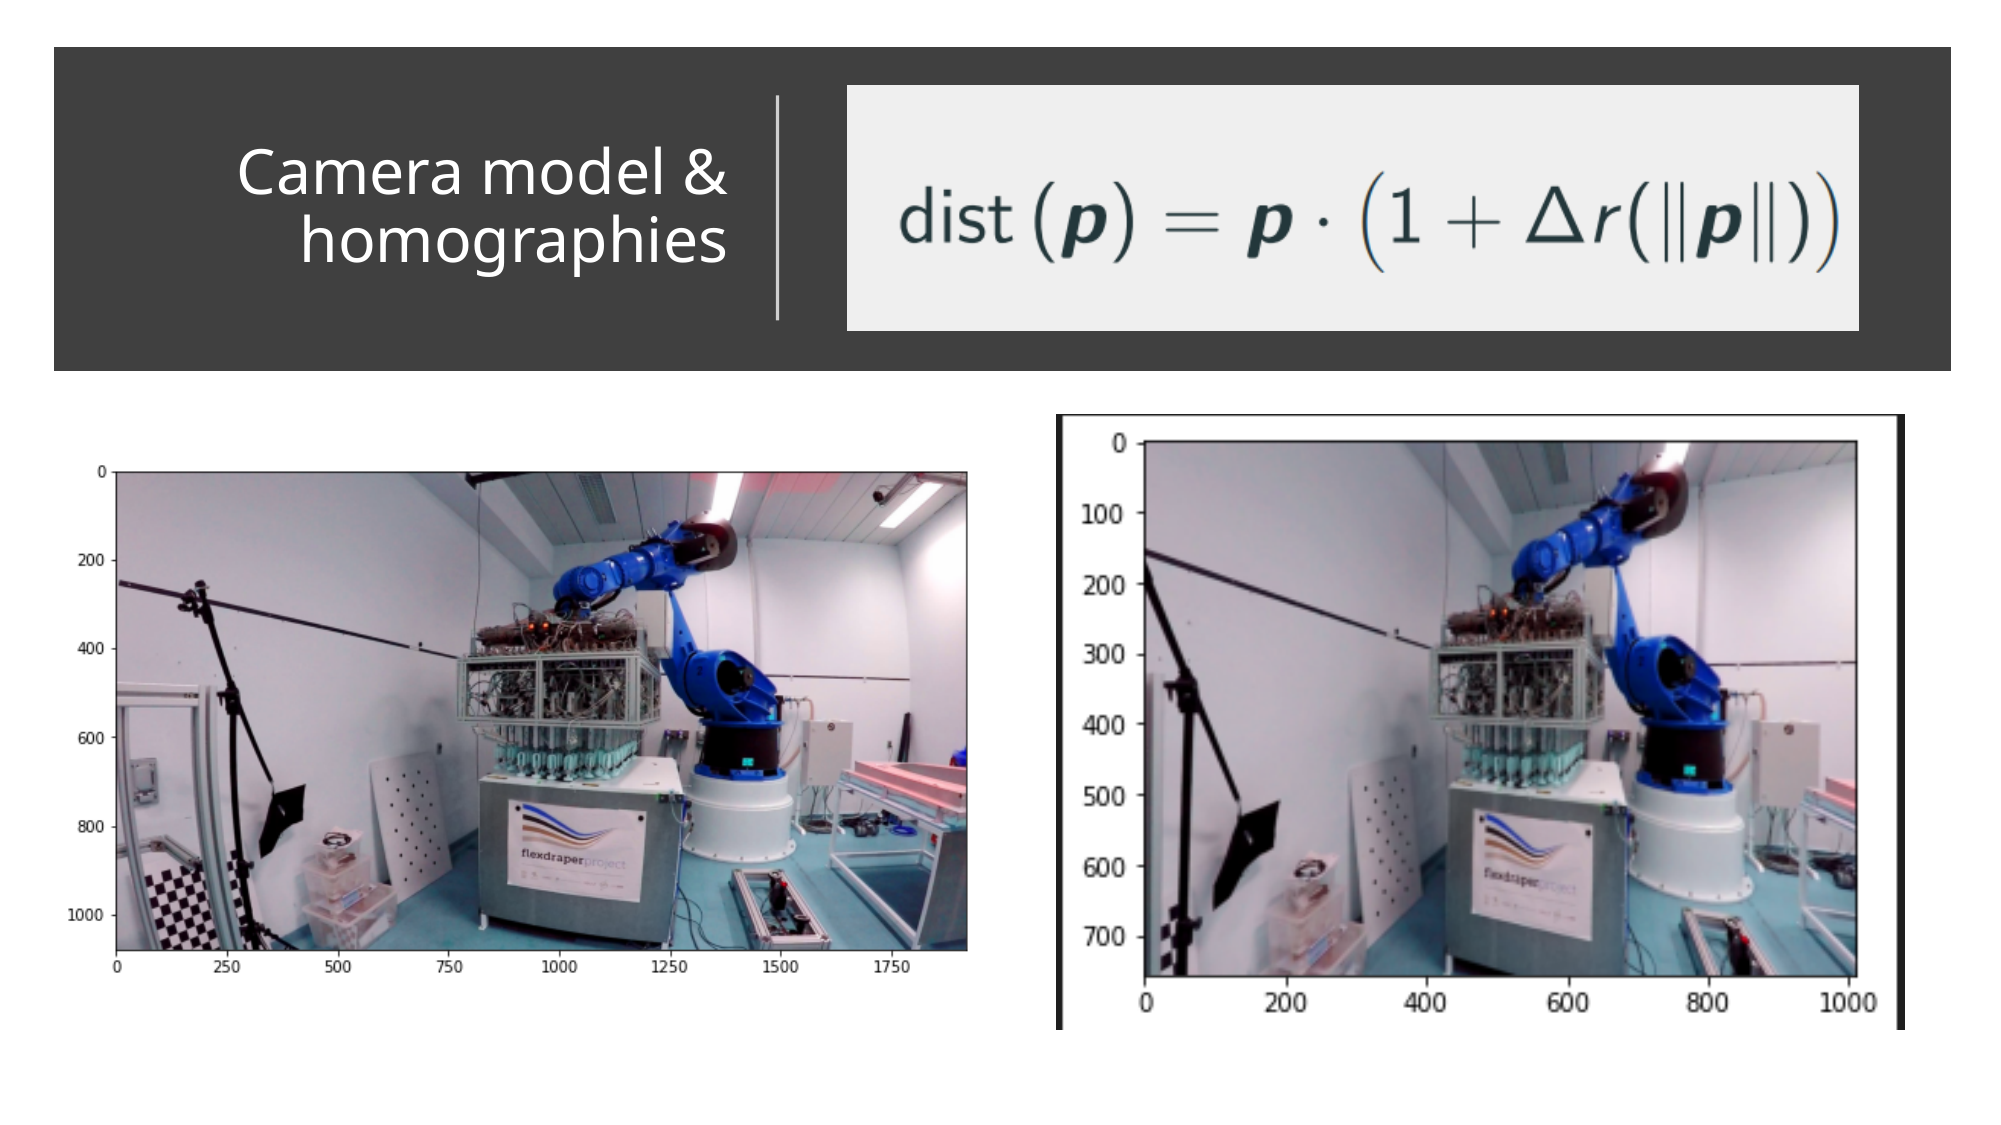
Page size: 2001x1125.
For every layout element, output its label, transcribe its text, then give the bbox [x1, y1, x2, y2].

title Camera model & homographies [106, 83, 744, 334]
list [847, 85, 1859, 332]
picture [64, 458, 977, 985]
text_box [63, 57, 1942, 361]
picture [1056, 414, 1905, 1030]
